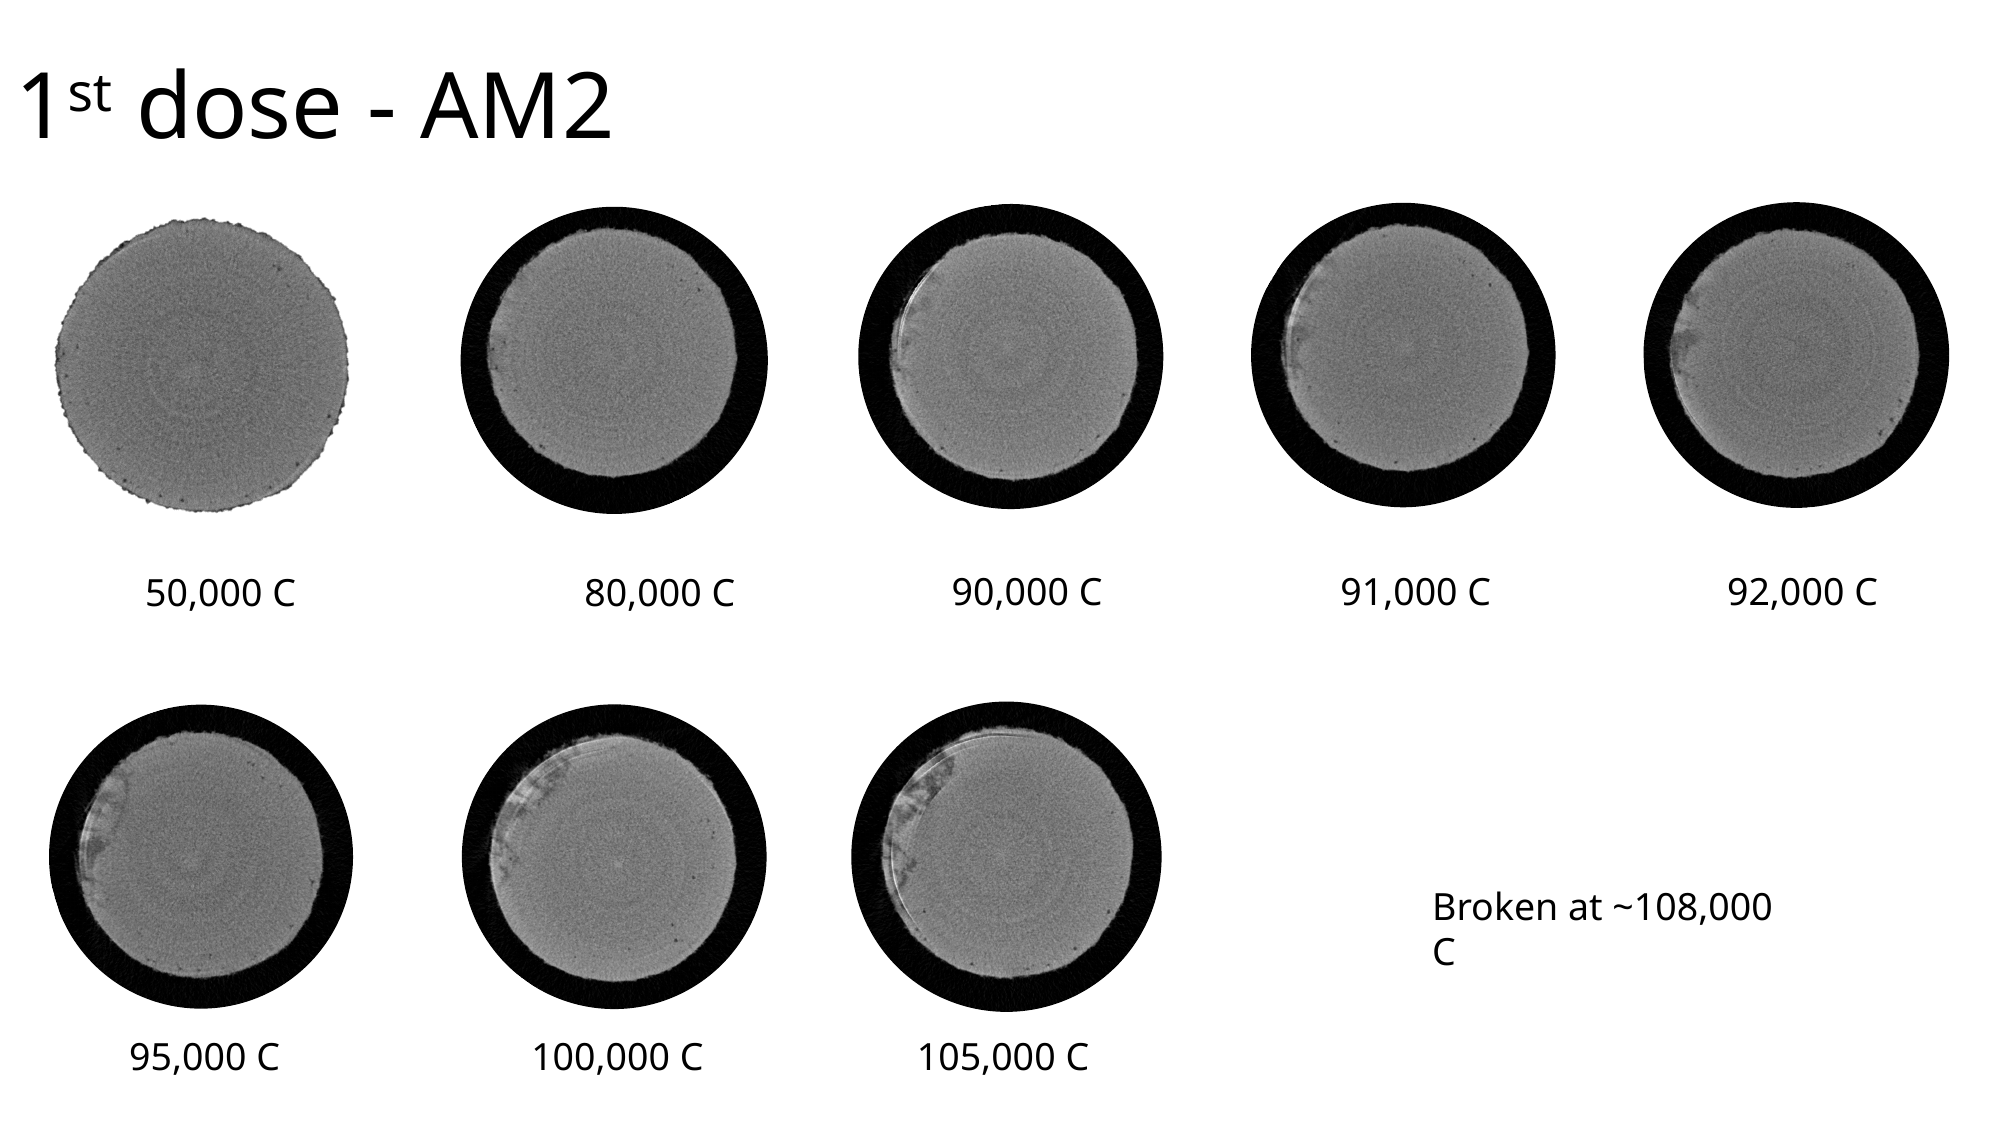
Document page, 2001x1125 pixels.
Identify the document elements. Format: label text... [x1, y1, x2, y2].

picture [858, 203, 1164, 510]
text_box 90,000 C [936, 560, 1146, 621]
picture [460, 206, 768, 514]
text_box 95,000 C [114, 1025, 324, 1086]
text_box 105,000 C [902, 1025, 1111, 1086]
title 1st dose - AM2 [0, 0, 1725, 218]
picture [48, 704, 354, 1009]
picture [48, 214, 355, 520]
text_box 91,000 C [1325, 560, 1535, 621]
text_box 50,000 C [130, 561, 340, 622]
text_box 92,000 C [1712, 560, 1922, 621]
picture [851, 701, 1162, 1012]
picture [1251, 202, 1556, 508]
text_box 100,000 C [516, 1025, 726, 1086]
text_box 80,000 C [569, 561, 779, 622]
picture [1643, 202, 1950, 508]
picture [461, 704, 767, 1010]
text_box Broken at ~108,000 C [1417, 875, 1819, 980]
